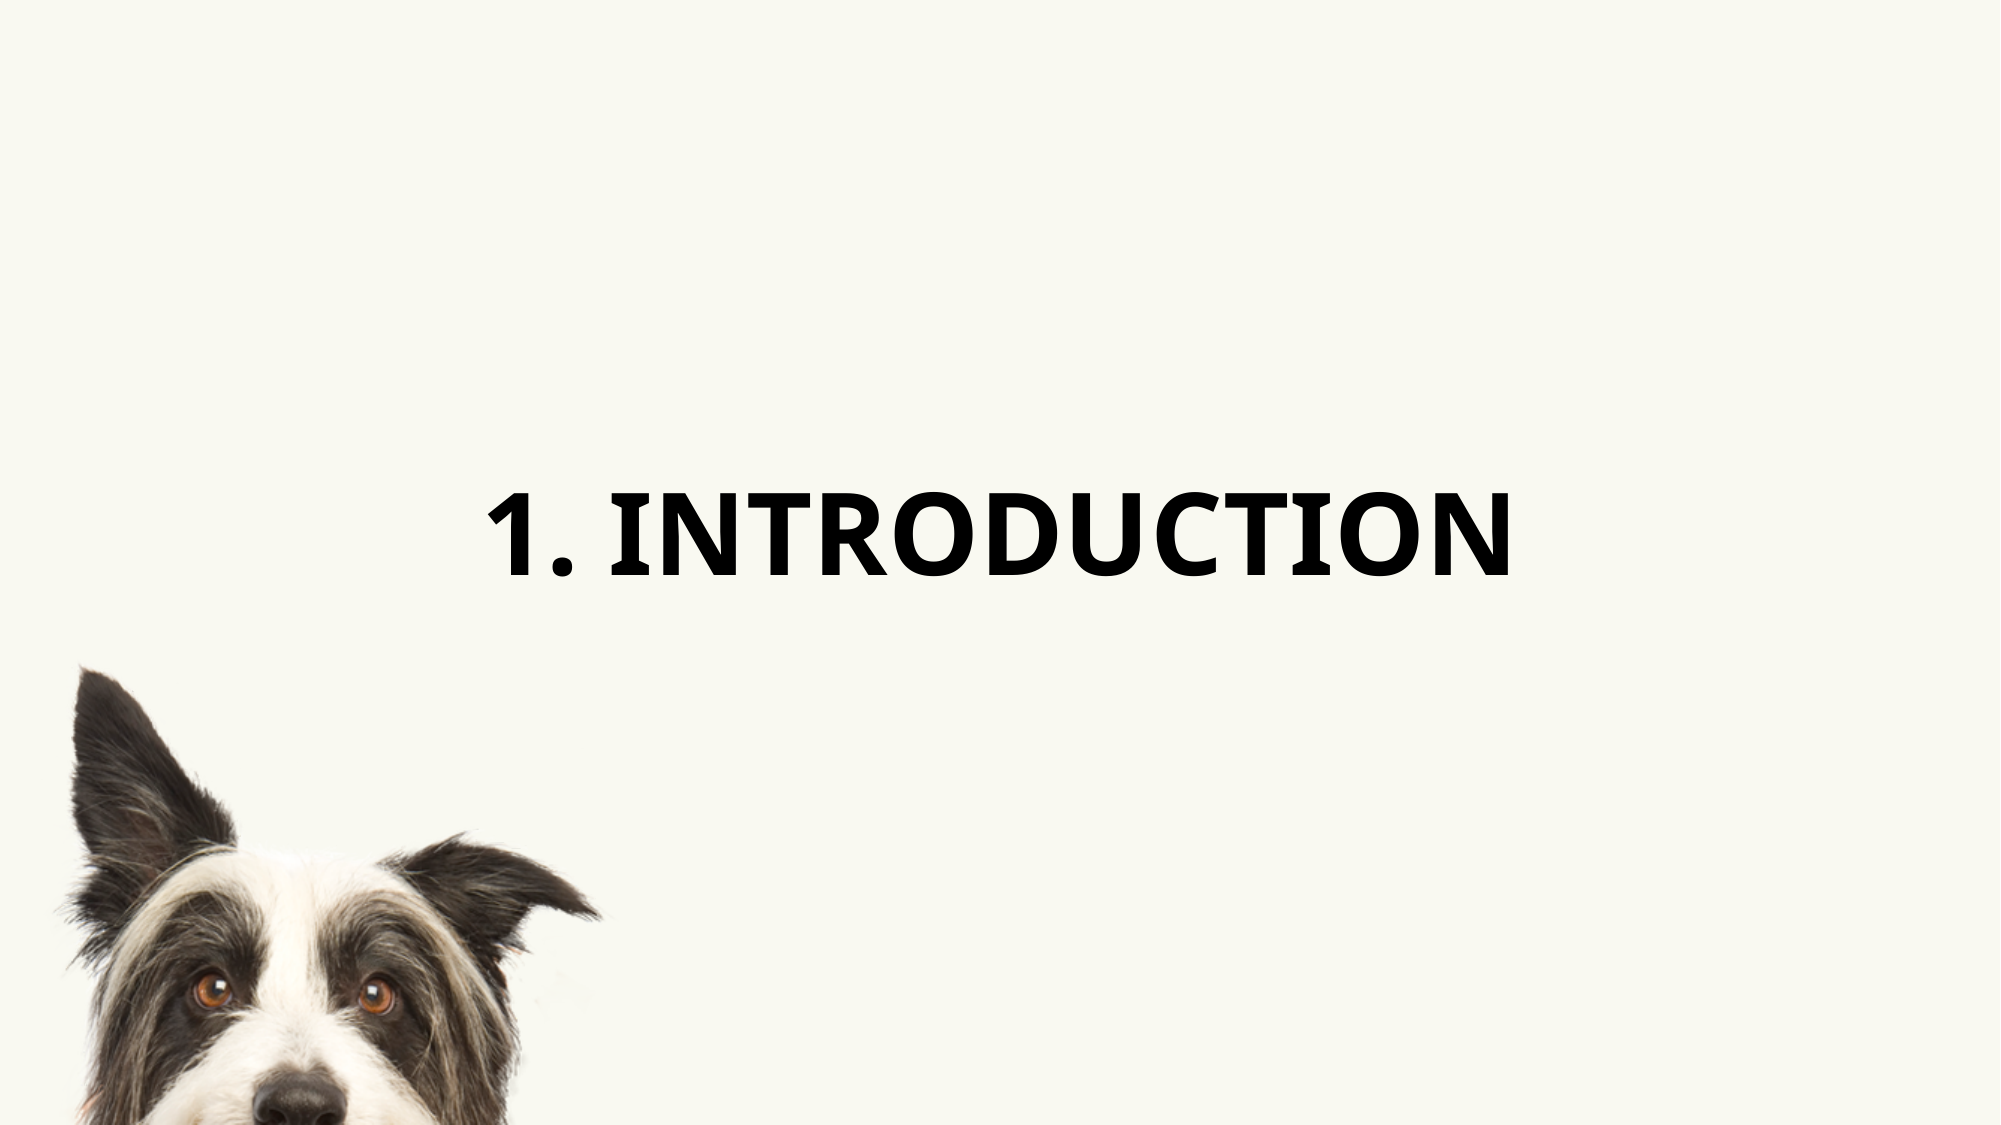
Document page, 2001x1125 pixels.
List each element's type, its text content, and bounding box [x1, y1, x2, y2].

picture [0, 595, 645, 1125]
title 1. INTRODUCTION [0, 429, 2000, 648]
